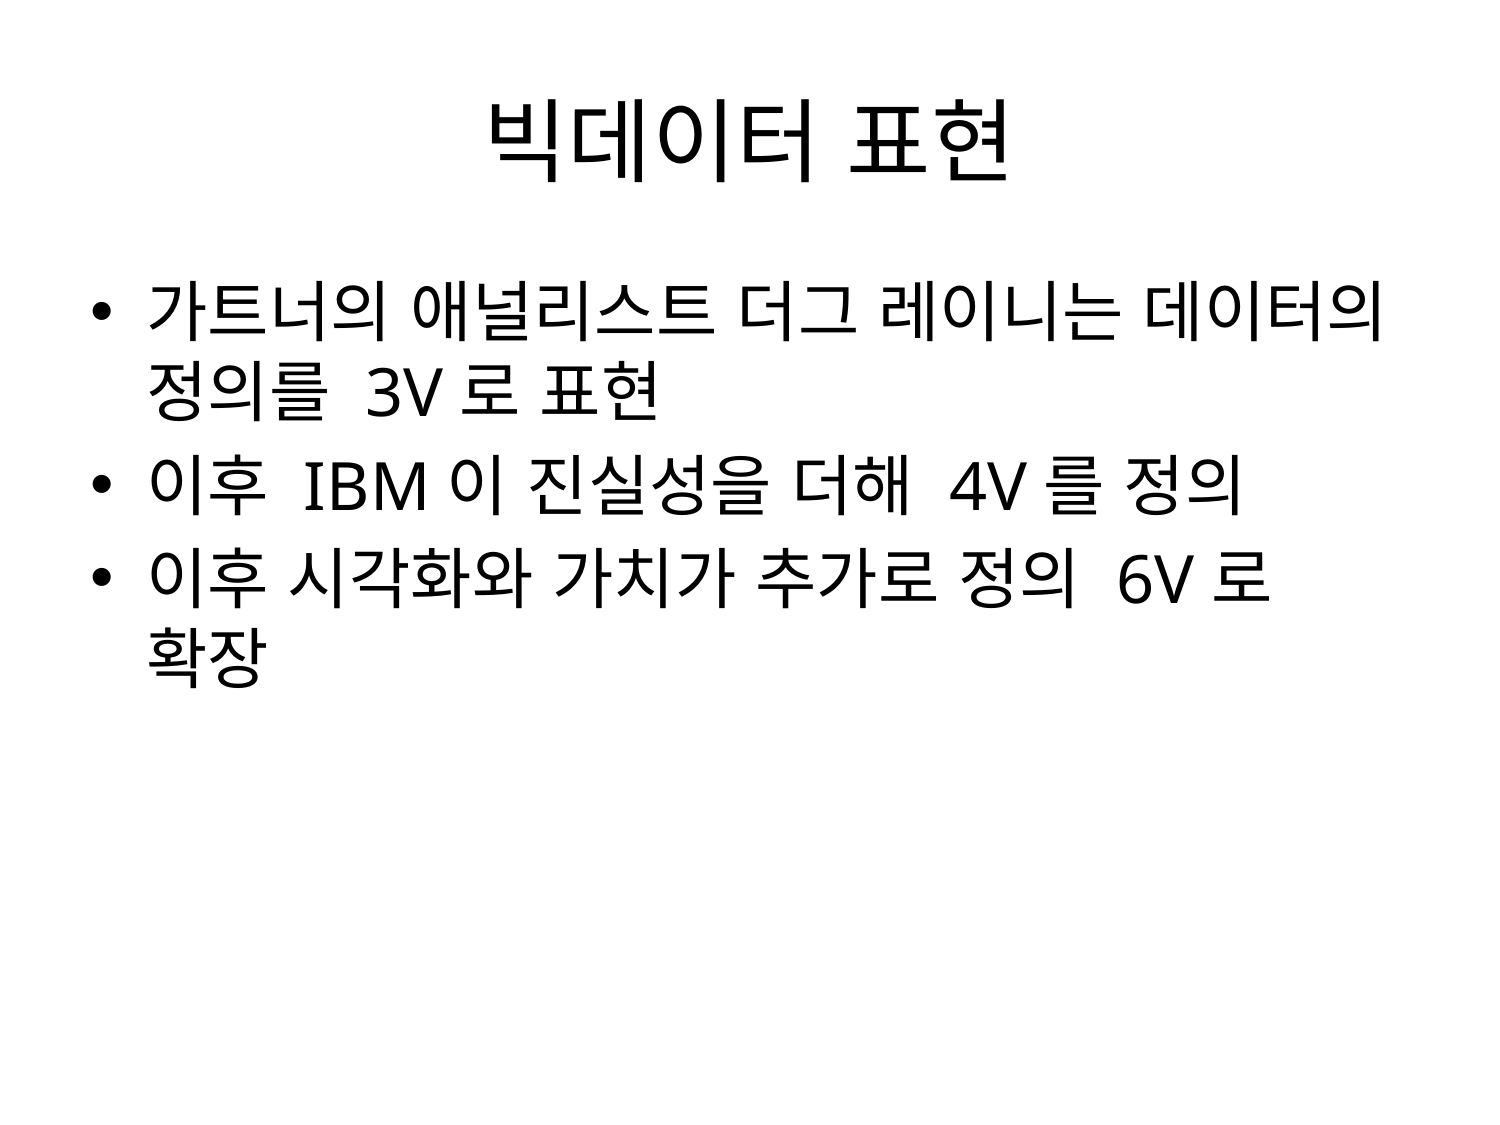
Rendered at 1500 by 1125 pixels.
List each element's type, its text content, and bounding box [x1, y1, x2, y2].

list 가트너의 애널리스트 더그 레이니는 데이터의 정의를 3V로 표현 이후 IBM이 진실성을 더해 4V를 정의 이후 시각화와 가치가 추가로 정의 6V로 확장 [75, 262, 1425, 1005]
title 빅데이터 표현 [75, 45, 1425, 233]
